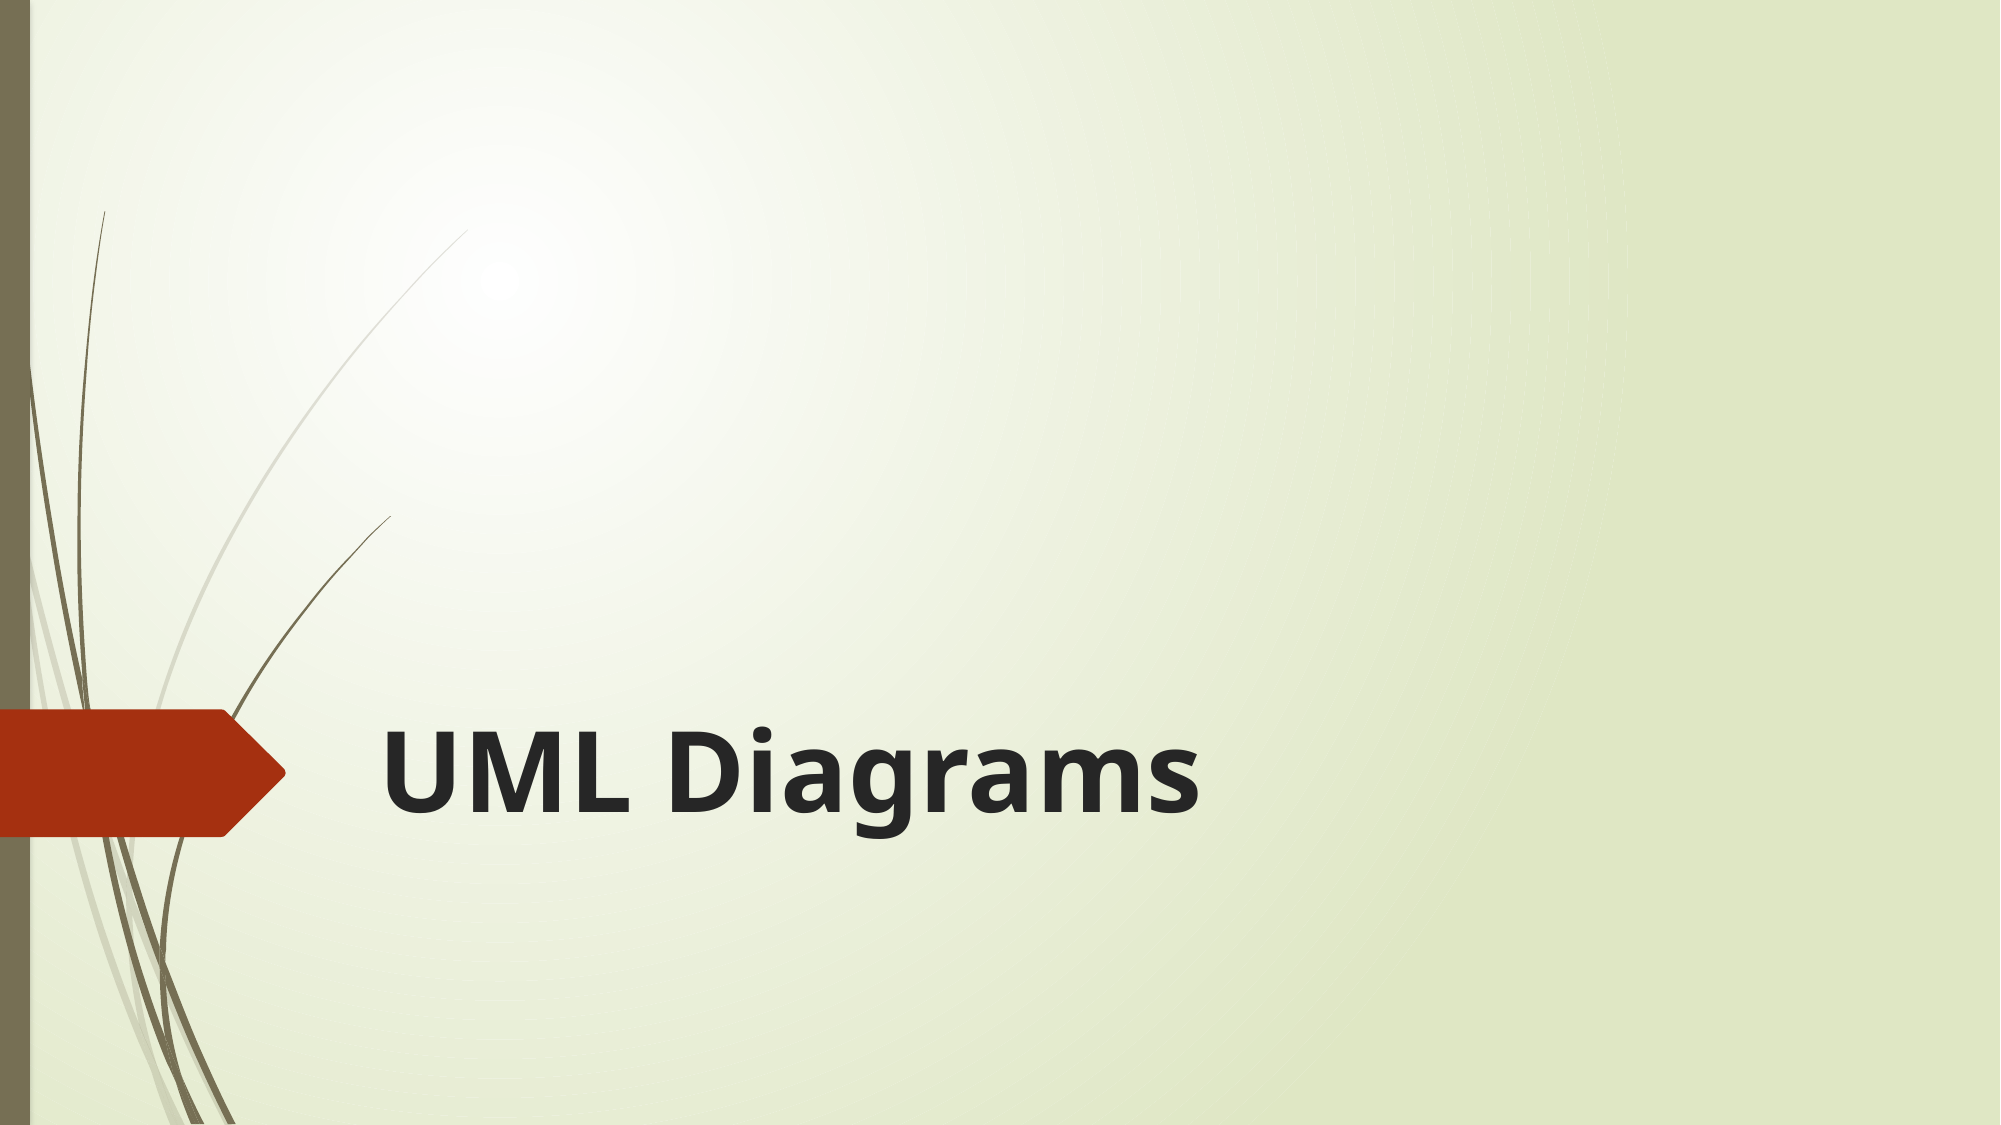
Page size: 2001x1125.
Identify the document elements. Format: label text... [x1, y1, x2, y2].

title UML Diagrams [363, 641, 1864, 843]
